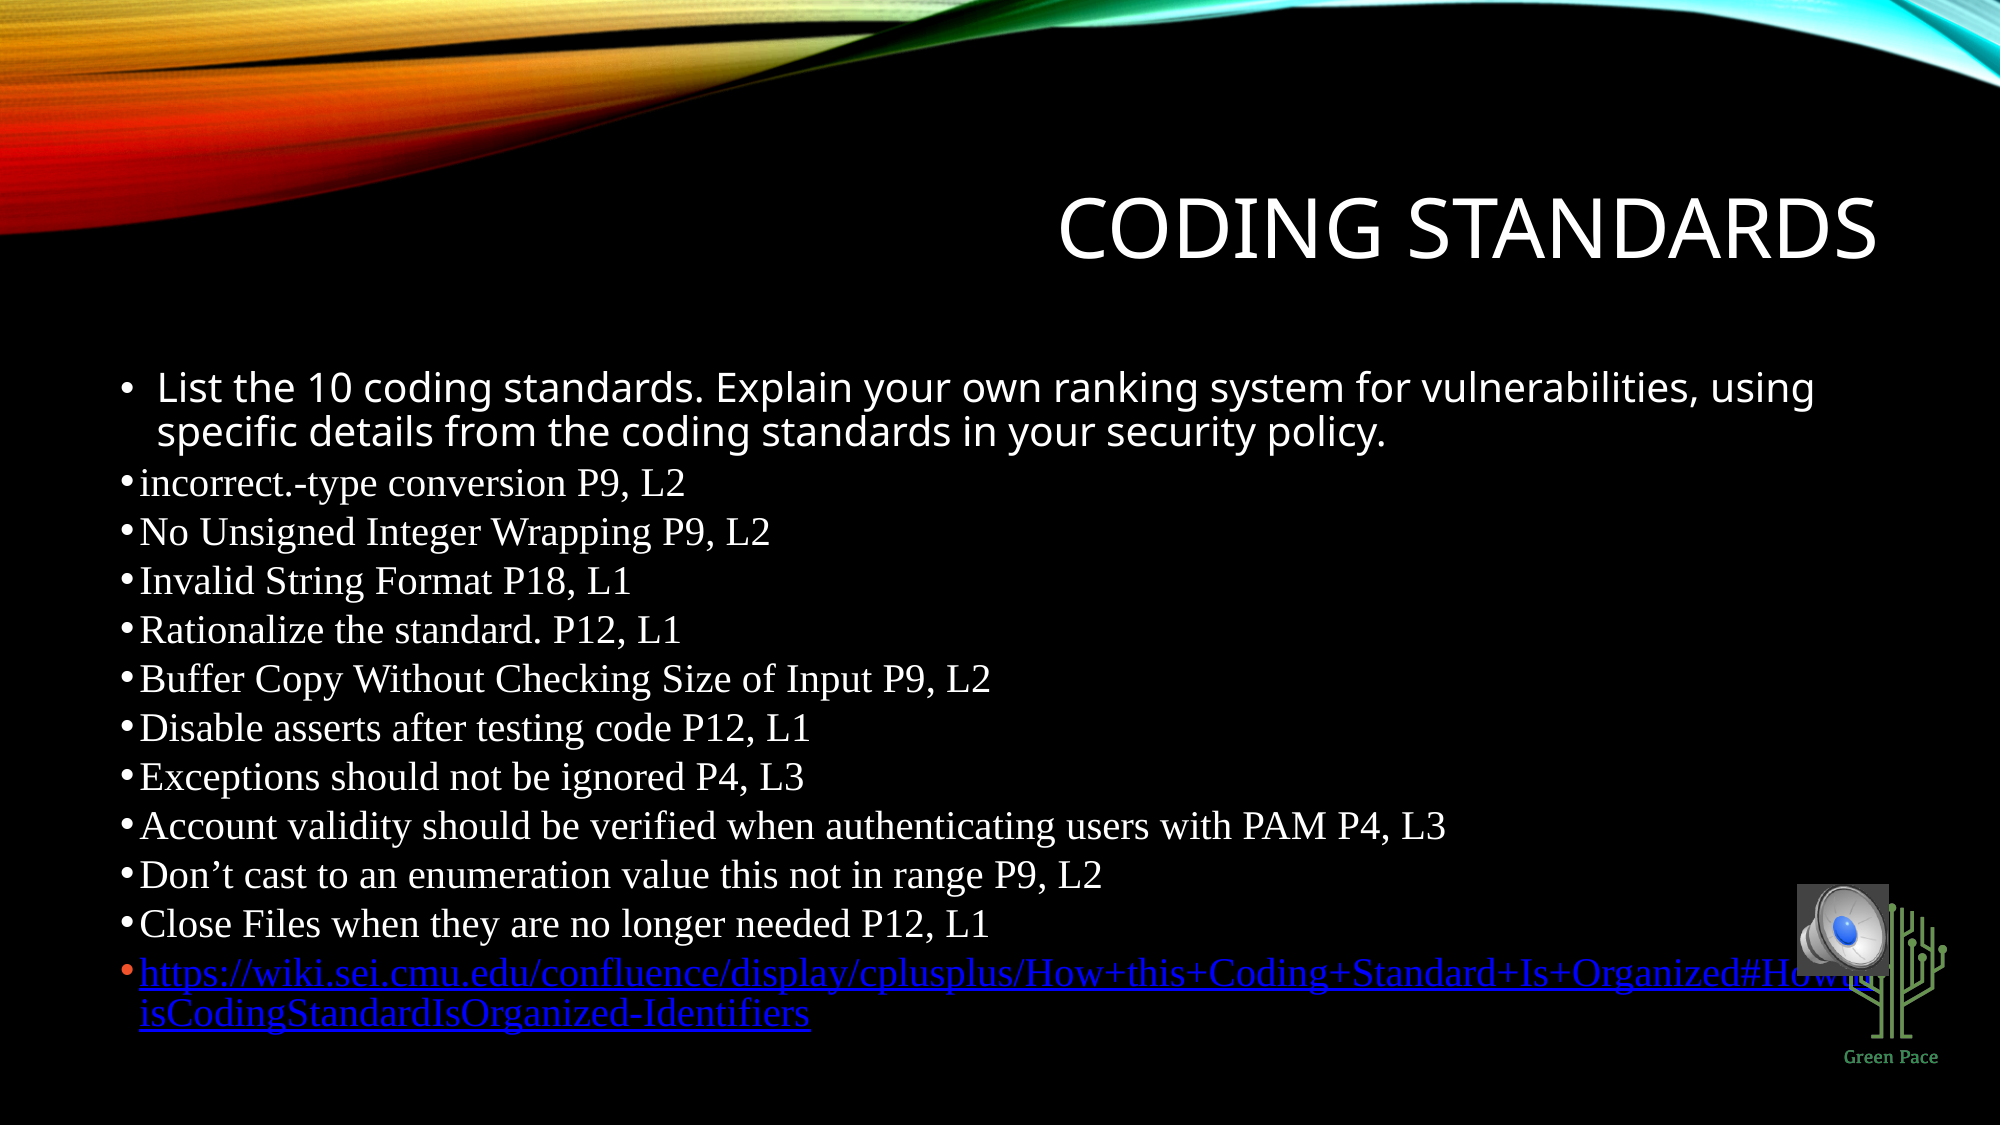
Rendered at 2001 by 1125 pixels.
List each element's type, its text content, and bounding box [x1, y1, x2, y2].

picture [0, 0, 2000, 237]
title CODING STANDARDS [474, 124, 1888, 338]
list List the 10 coding standards. Explain your own ranking system for vulnerabilities, using specific details from the coding standards in your security policy. incorrect.-type conversion P9, L2 No Unsigned Integer Wrapping P9, L2 Invalid String Format P18, L1 Rationalize the standard. P12, L1 Buffer Copy Without Checking Size of Input P9, L2 Disable asserts after testing code P12, L1 Exceptions should not be ignored P4, L3 Account validity should be verified when authenticating users with PAM P4, L3 Don’t cast to an enumeration value this not in range P9, L2 Close Files when they are no longer needed P12, L1 https://wiki.sei.cmu.edu/confluence/display/cplusplus/How+this+Coding+Standard+Is+Organized#HowthisCodingStandardIsOrganized-Identifiers [111, 359, 1888, 1021]
picture [1795, 882, 1964, 1082]
